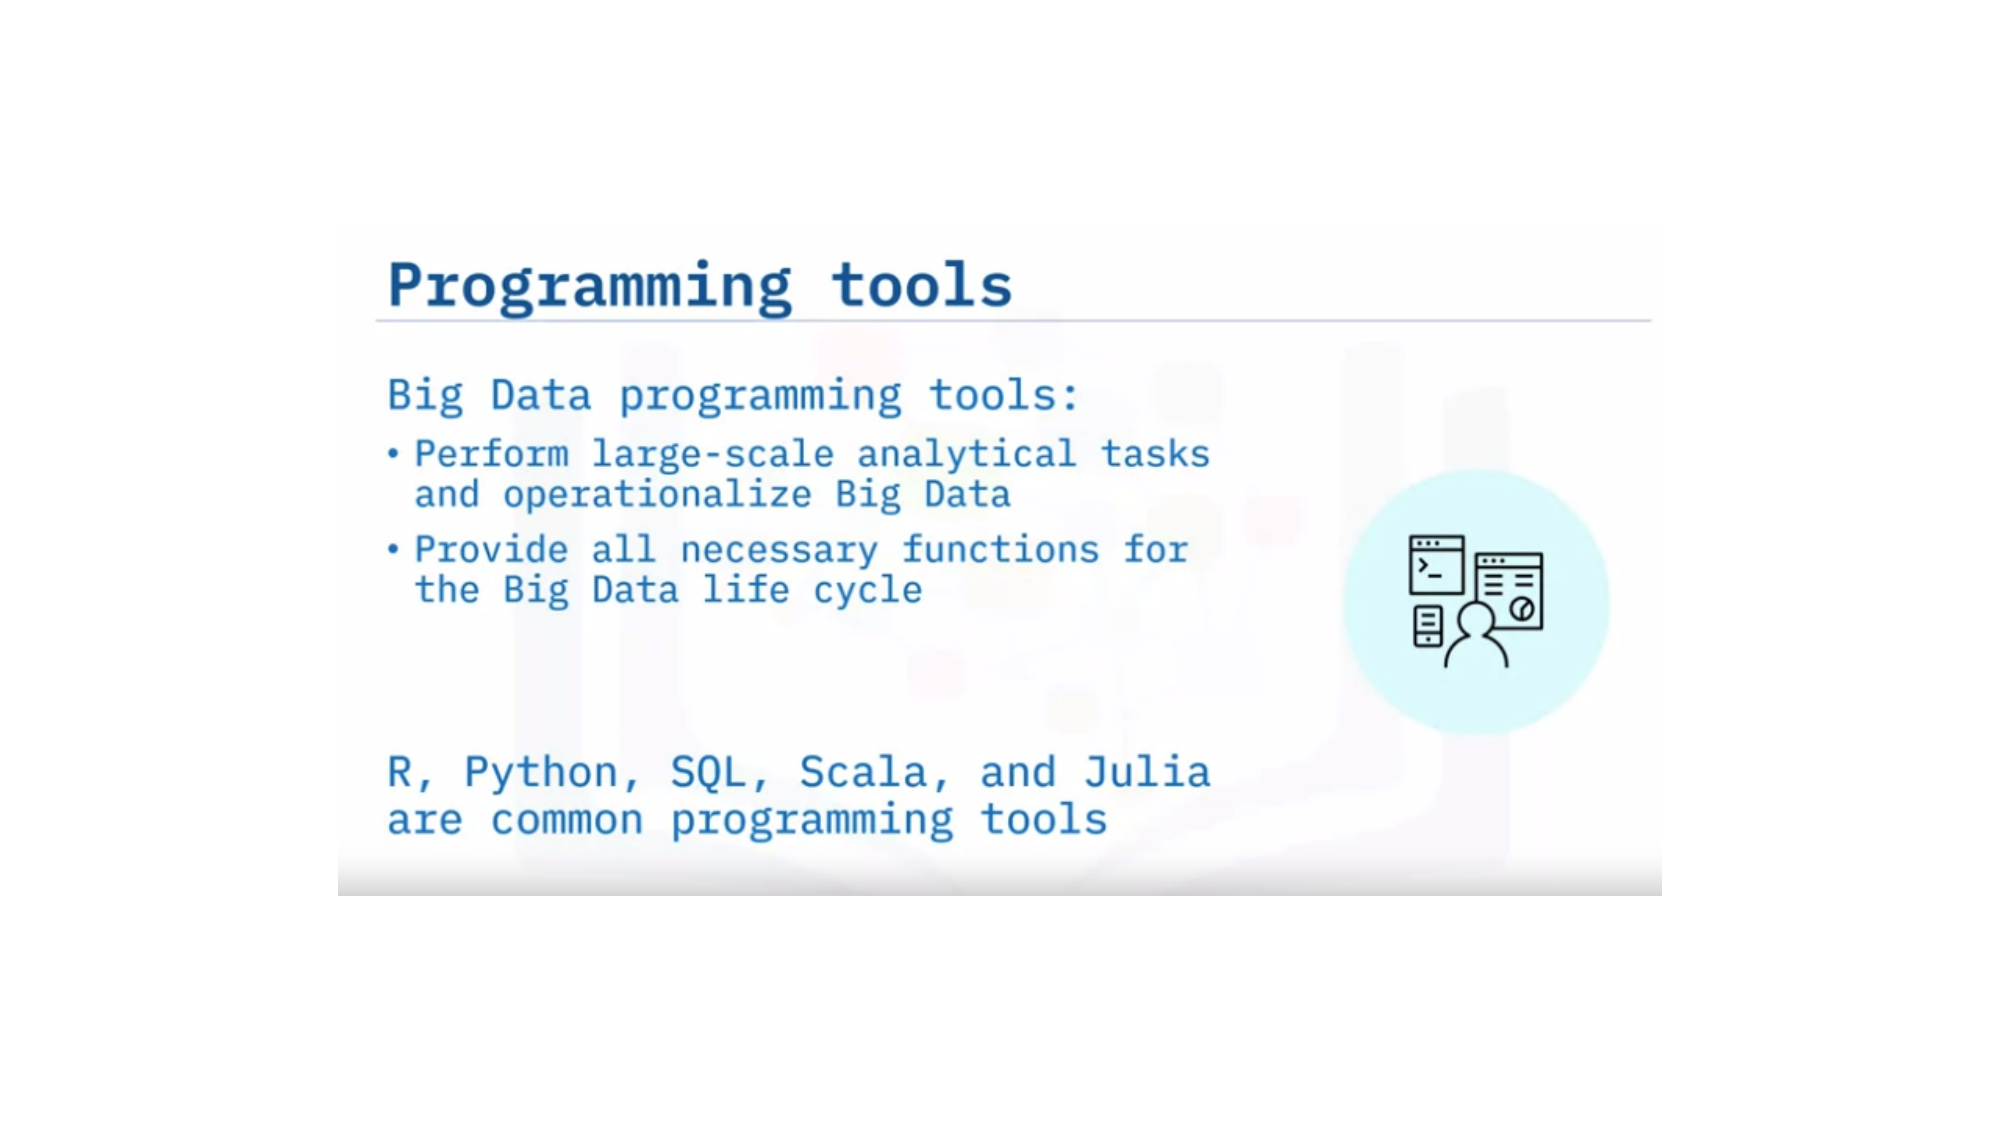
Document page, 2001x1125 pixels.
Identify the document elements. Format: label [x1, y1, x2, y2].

picture [338, 229, 1662, 896]
